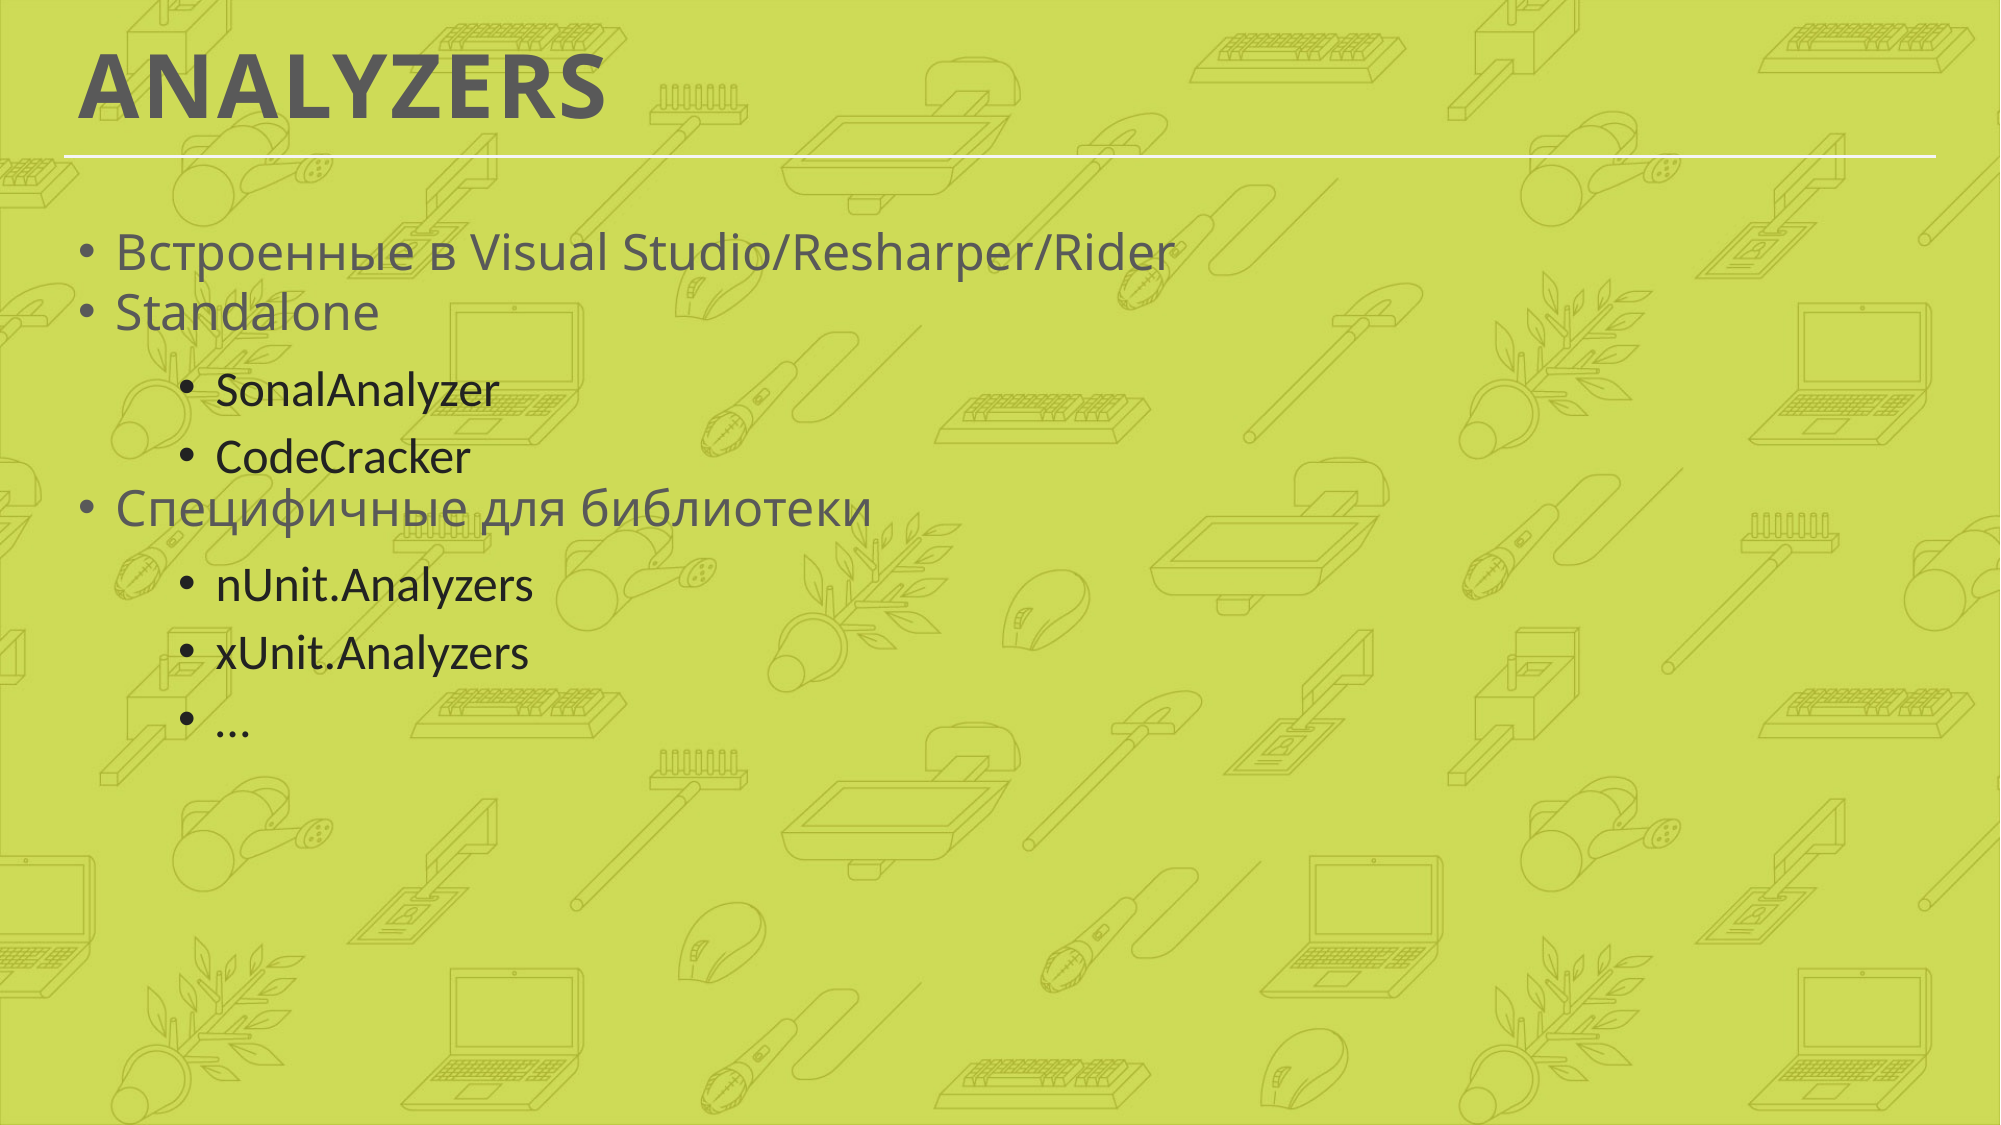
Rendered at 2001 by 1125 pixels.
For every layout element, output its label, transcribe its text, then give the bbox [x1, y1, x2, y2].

title Analyzers [78, 50, 1922, 116]
list Встроенные в Visual Studio/Resharper/Rider Standalone SonalAnalyzer CodeCracker Специфичные для библиотеки nUnit.Analyzers xUnit.Analyzers … [78, 236, 1922, 980]
picture [0, 0, 2000, 1125]
